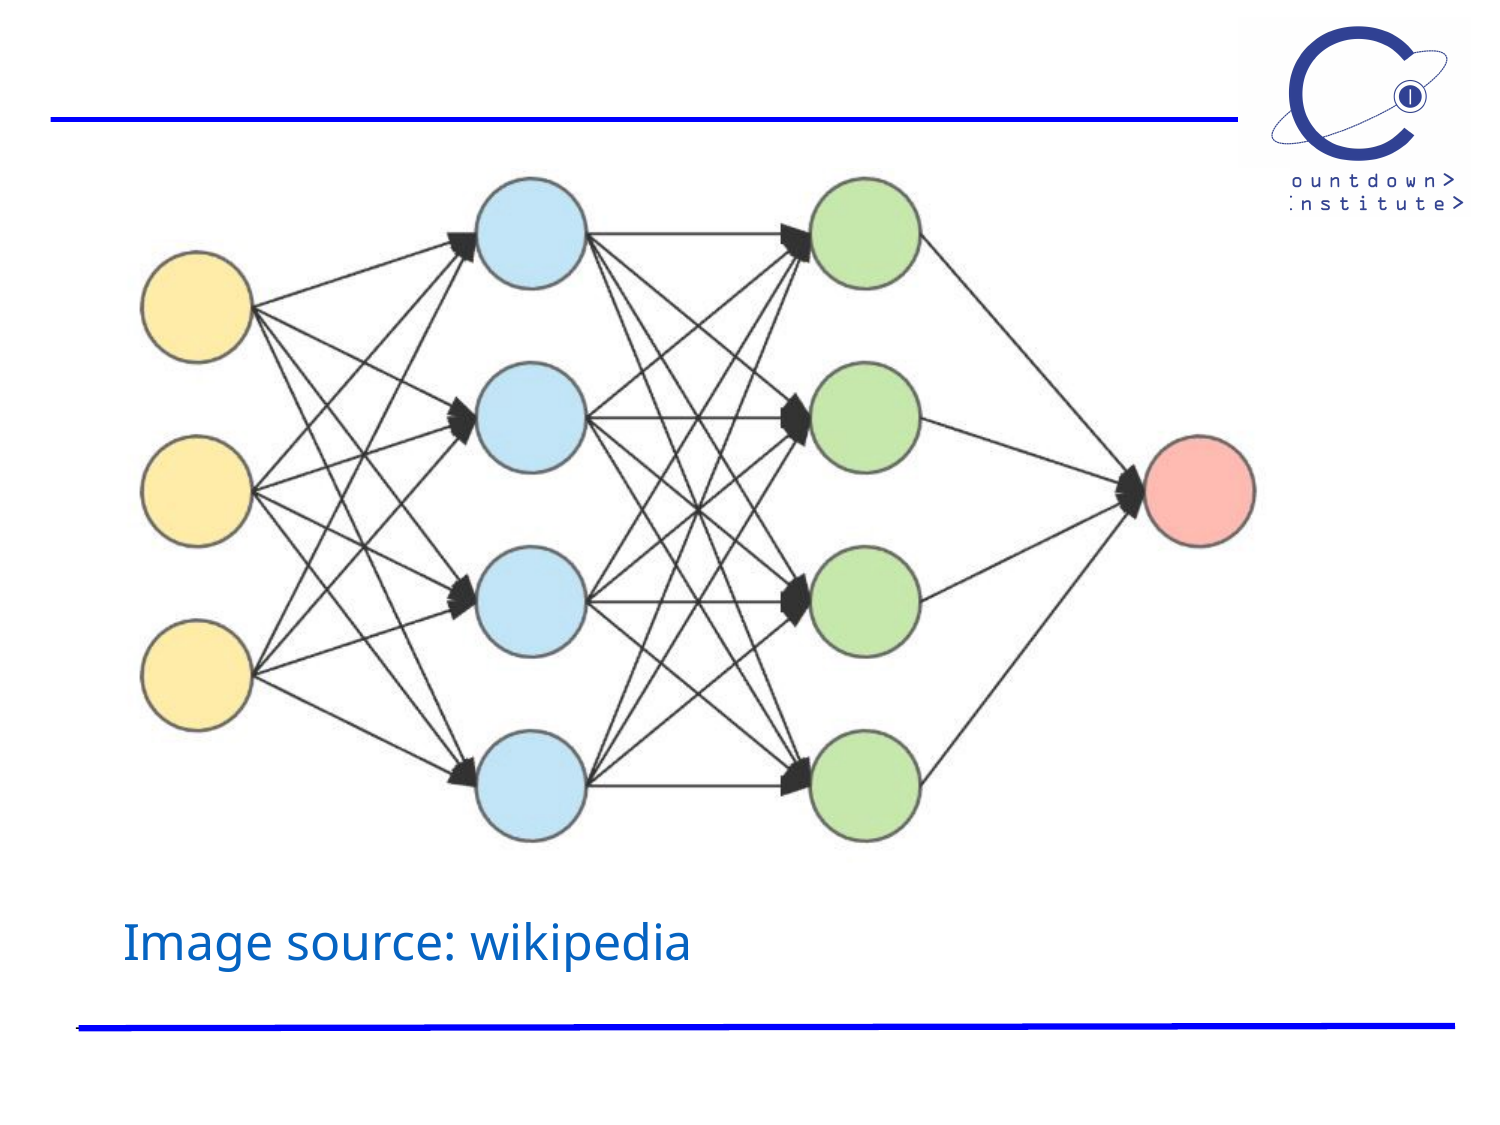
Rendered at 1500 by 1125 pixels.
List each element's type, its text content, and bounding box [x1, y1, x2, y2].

picture [104, 17, 1471, 864]
text_box Image source: wikipedia [108, 902, 1340, 978]
